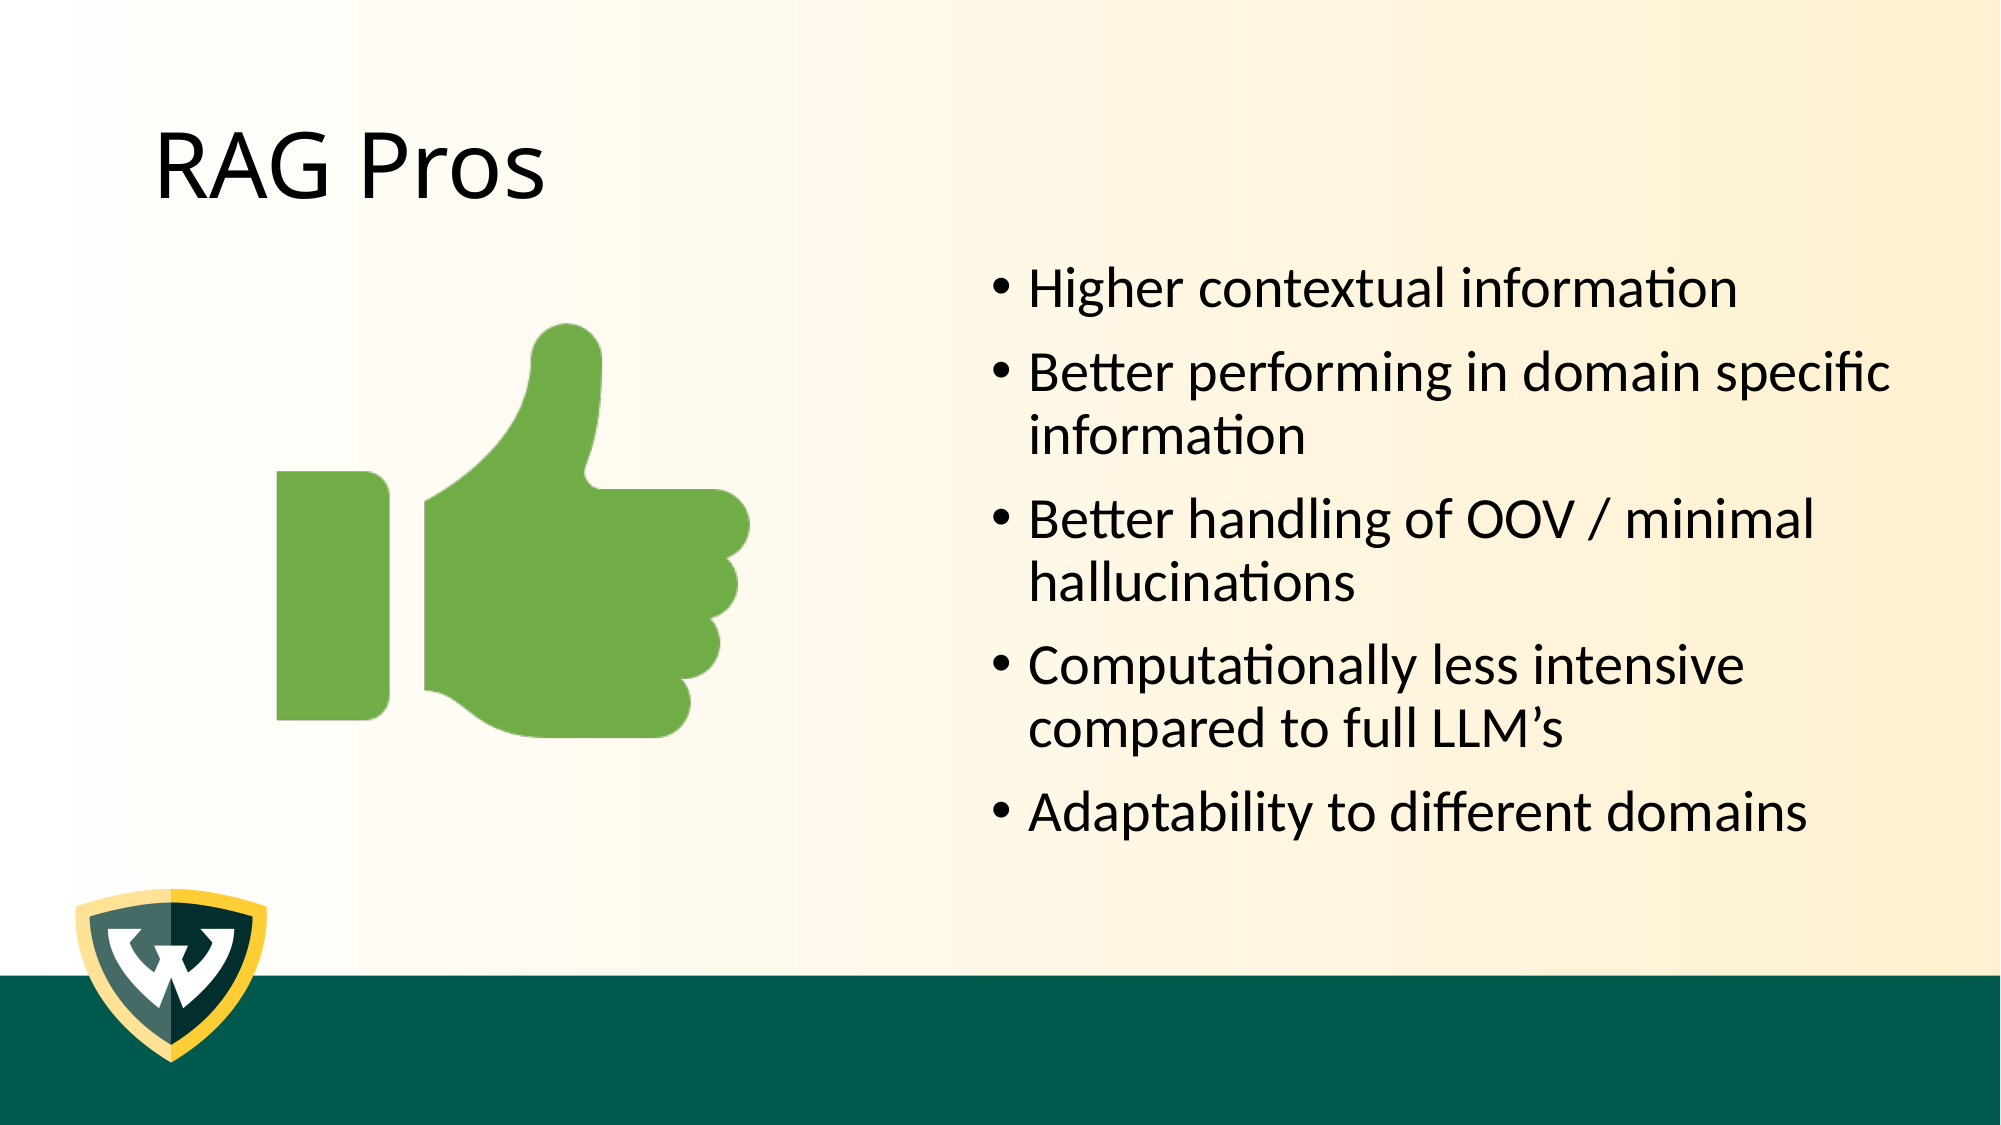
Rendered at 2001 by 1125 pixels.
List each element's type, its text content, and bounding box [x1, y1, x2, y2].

title RAG Pros [137, 59, 1863, 278]
list Higher contextual information Better performing in domain specific information Better handling of OOV / minimal hallucinations Computationally less intensive compared to full LLM’s Adaptability to different domains [976, 249, 1923, 876]
picture [0, 0, 2001, 1125]
